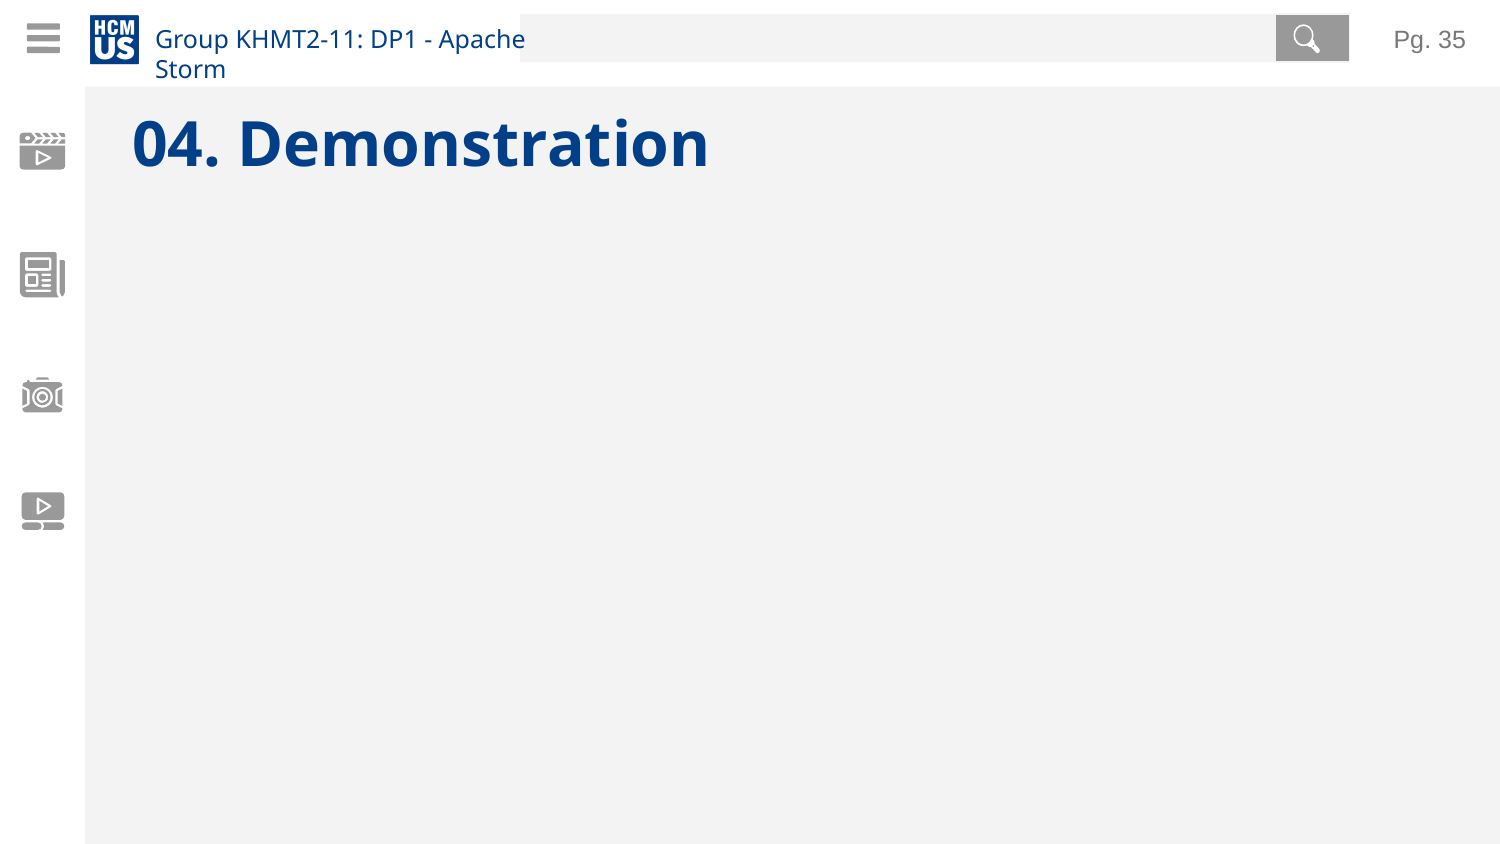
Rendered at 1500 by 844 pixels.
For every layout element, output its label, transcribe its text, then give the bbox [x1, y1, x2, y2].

picture [87, 12, 142, 67]
title 04. Demonstration [116, 88, 1383, 195]
slide_number Pg. ‹#› [1143, 15, 1482, 61]
